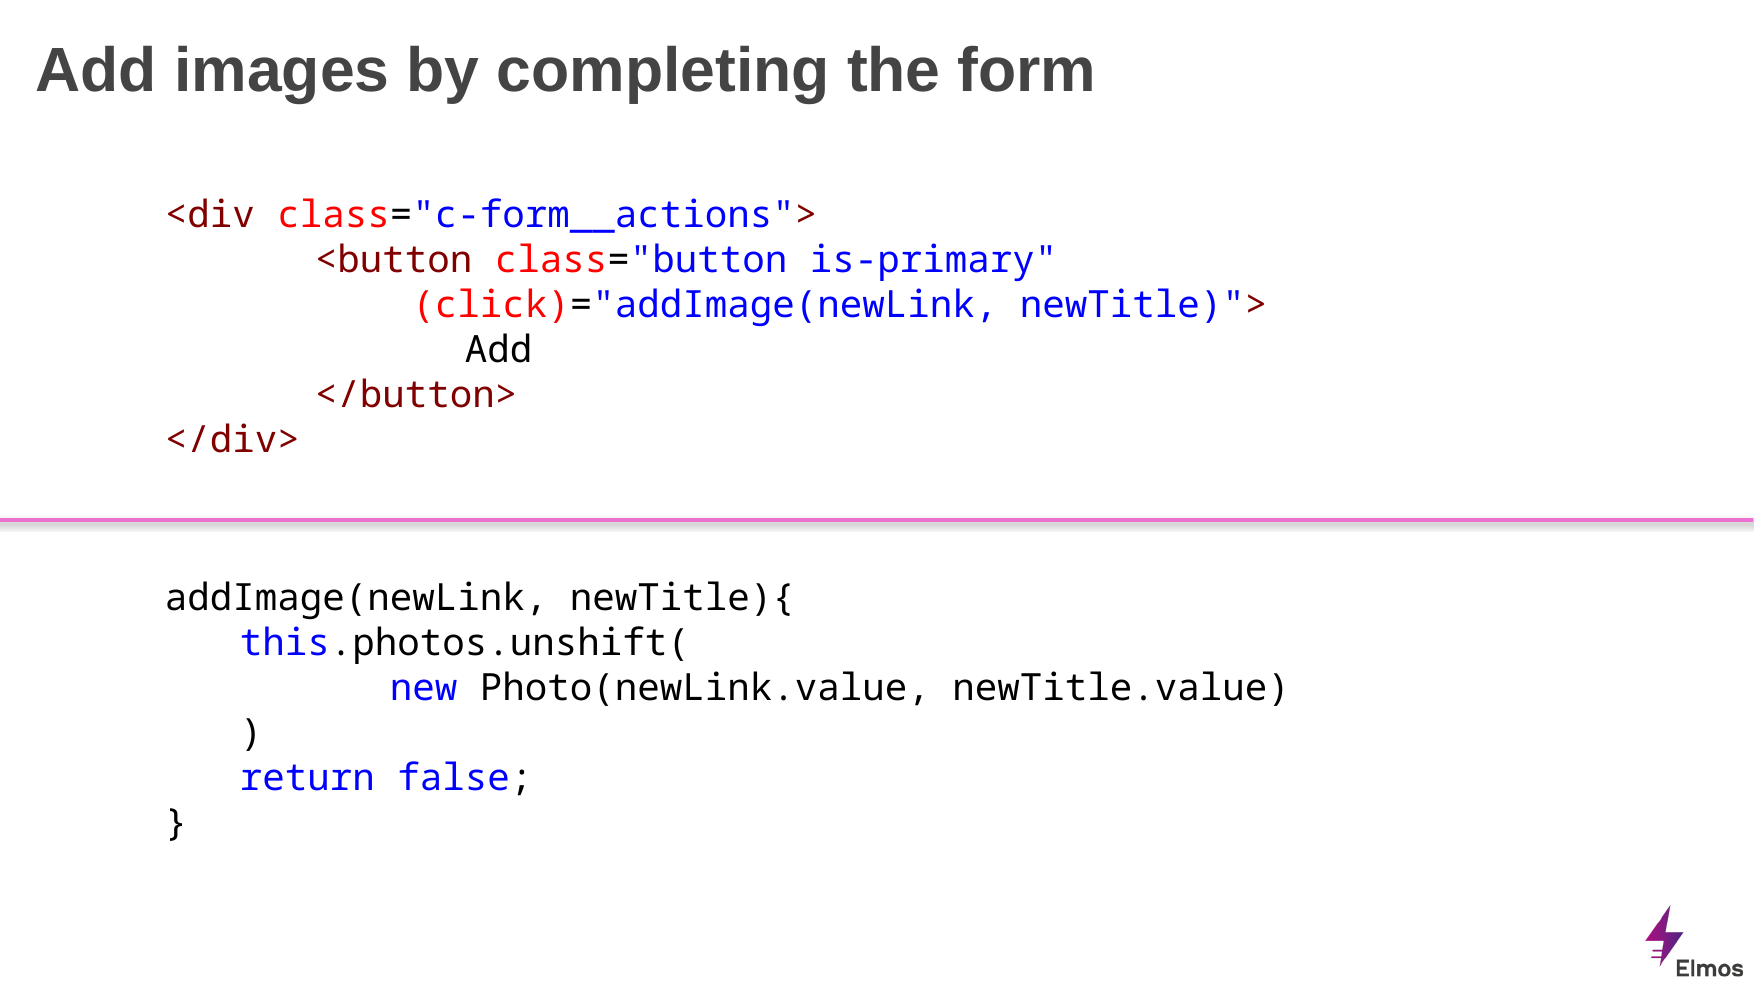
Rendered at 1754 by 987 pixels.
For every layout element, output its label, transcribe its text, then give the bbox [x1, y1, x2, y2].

picture [1645, 905, 1743, 977]
text_box addImage(newLink, newTitle){ this.photos.unshift( new Photo(newLink.value, newTitle.value) ) return false; } [149, 565, 1754, 851]
text_box <div class="c-form__actions"> <button class="button is-primary" (click)="addImage(newLink, newTitle)"> Add </button> </div> [150, 182, 1708, 468]
title Add images by completing the form [35, 29, 1721, 133]
